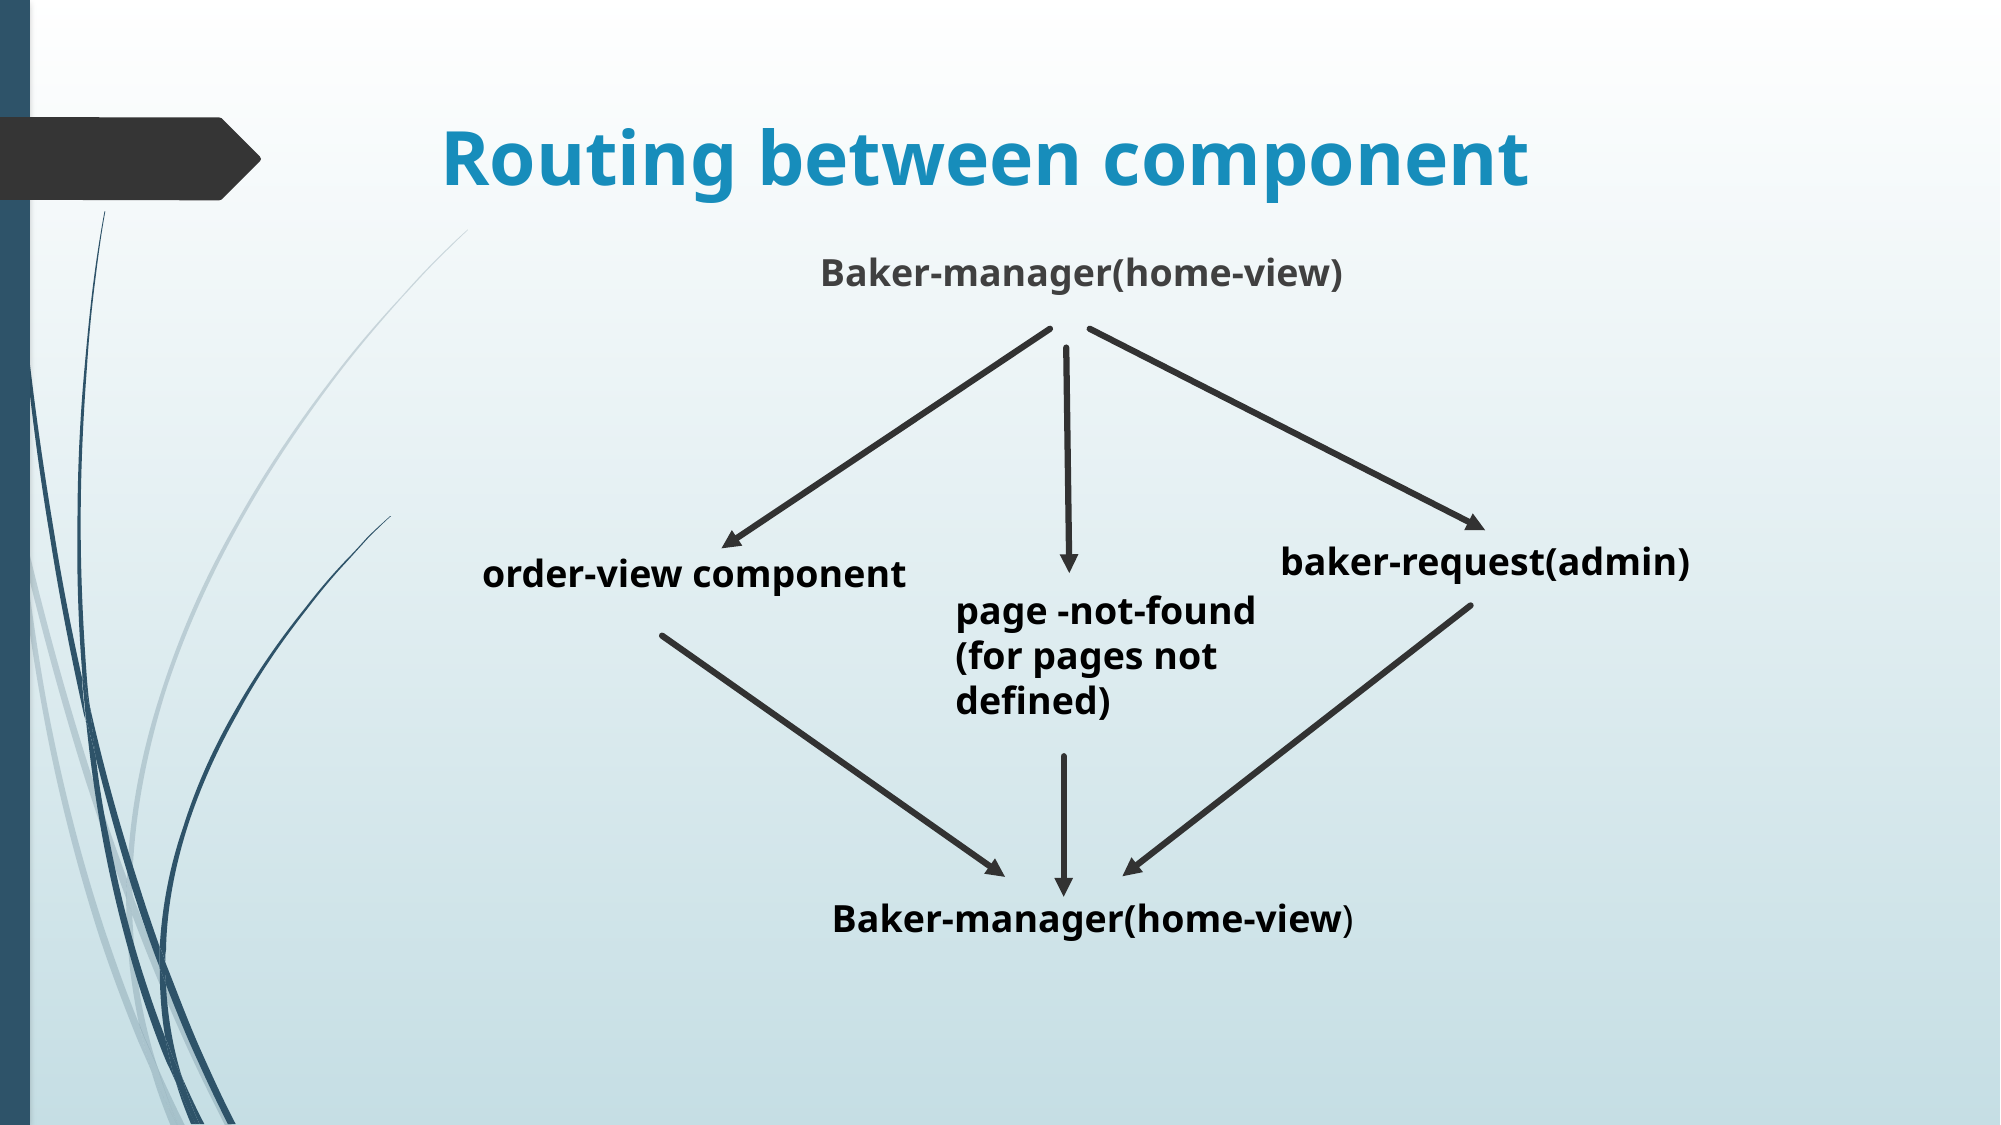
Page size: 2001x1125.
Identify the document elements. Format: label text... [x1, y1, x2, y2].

list Baker-manager(home-view) [424, 241, 1888, 970]
text_box baker-request(admin) [1265, 530, 1706, 590]
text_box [721, 328, 1051, 549]
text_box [1089, 328, 1486, 531]
text_box Baker-manager(home-view) [816, 887, 1369, 948]
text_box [661, 635, 1006, 878]
title Routing between component [425, 102, 1888, 241]
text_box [1122, 605, 1471, 877]
text_box page -not-found (for pages not defined) [940, 580, 1339, 730]
text_box order-view component [467, 542, 922, 603]
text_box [1065, 347, 1070, 574]
